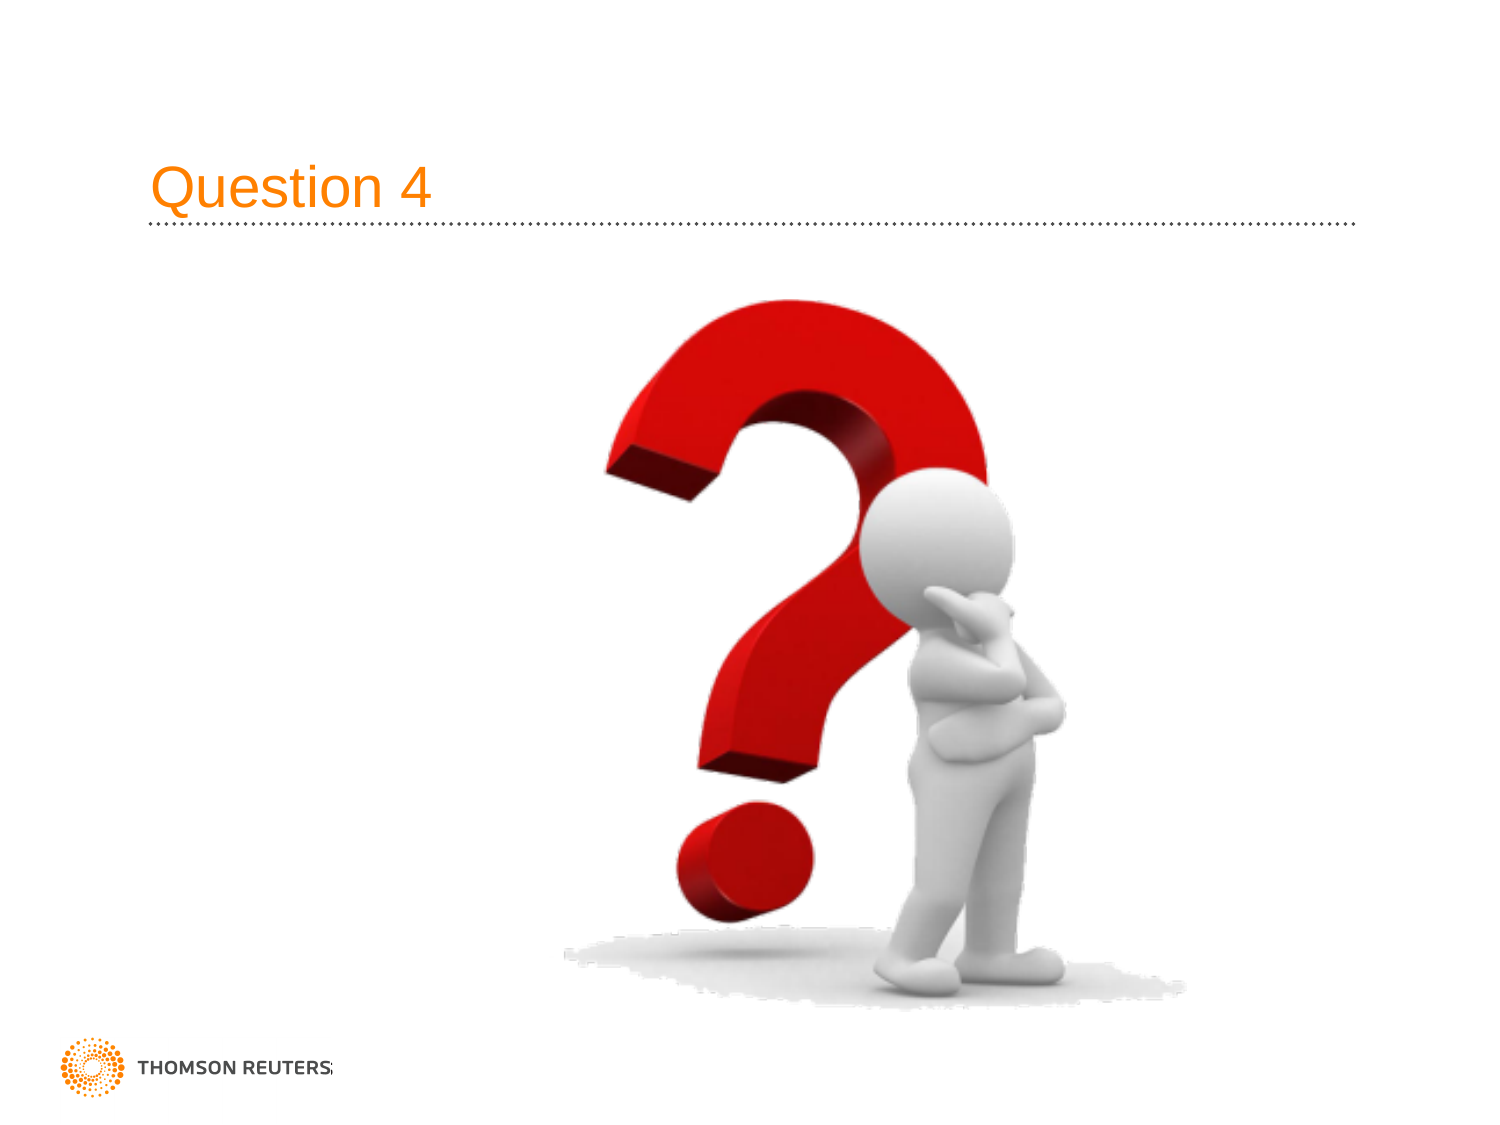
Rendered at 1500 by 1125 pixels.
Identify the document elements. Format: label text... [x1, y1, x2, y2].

picture [549, 299, 1187, 1013]
title Question 4 [150, 83, 1360, 221]
picture [60, 1037, 333, 1125]
